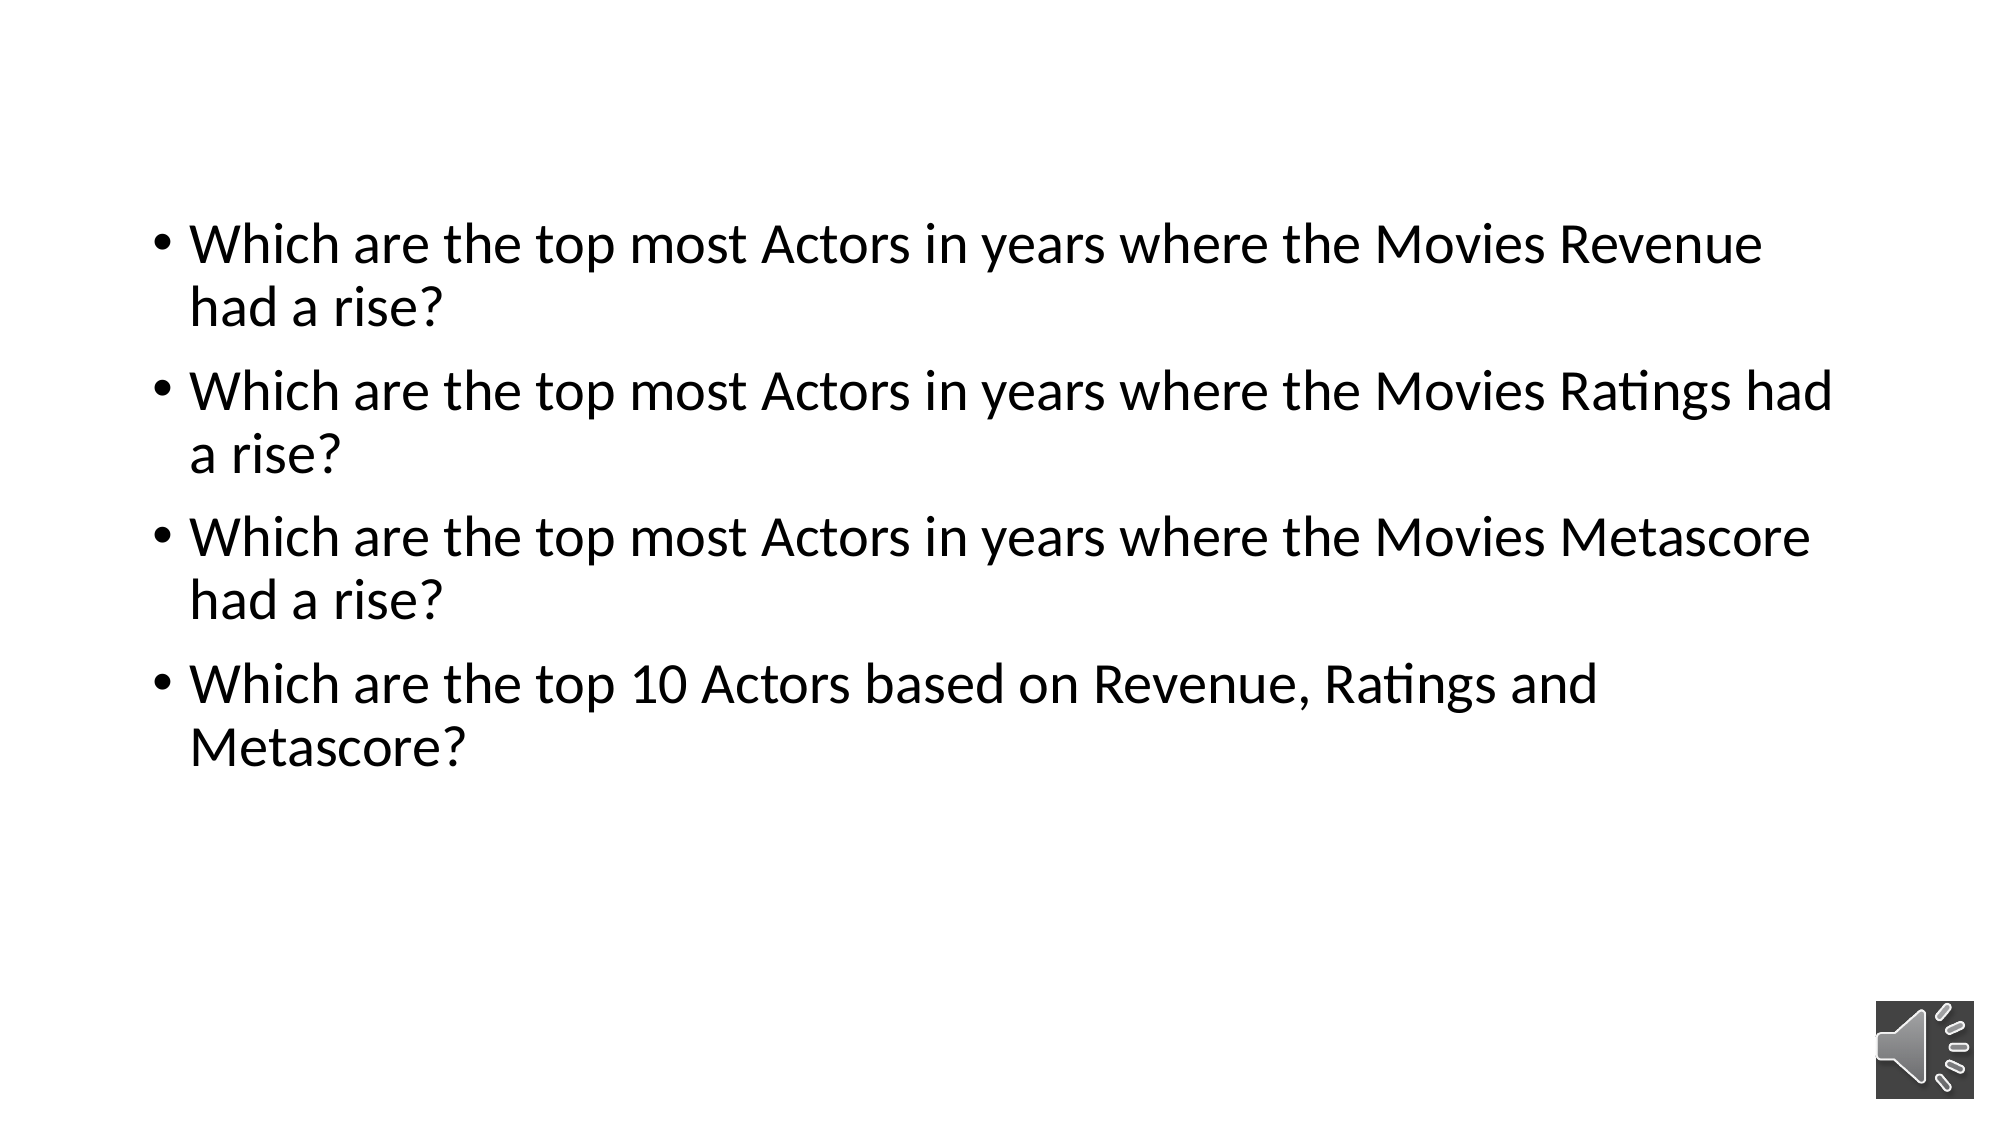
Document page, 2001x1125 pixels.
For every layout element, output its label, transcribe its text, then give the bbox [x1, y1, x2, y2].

list Which are the top most Actors in years where the Movies Revenue had a rise? Which are the top most Actors in years where the Movies Ratings had a rise? Which are the top most Actors in years where the Movies Metascore had a rise? Which are the top 10 Actors based on Revenue, Ratings and Metascore? [137, 205, 1863, 920]
picture [1874, 999, 1975, 1100]
